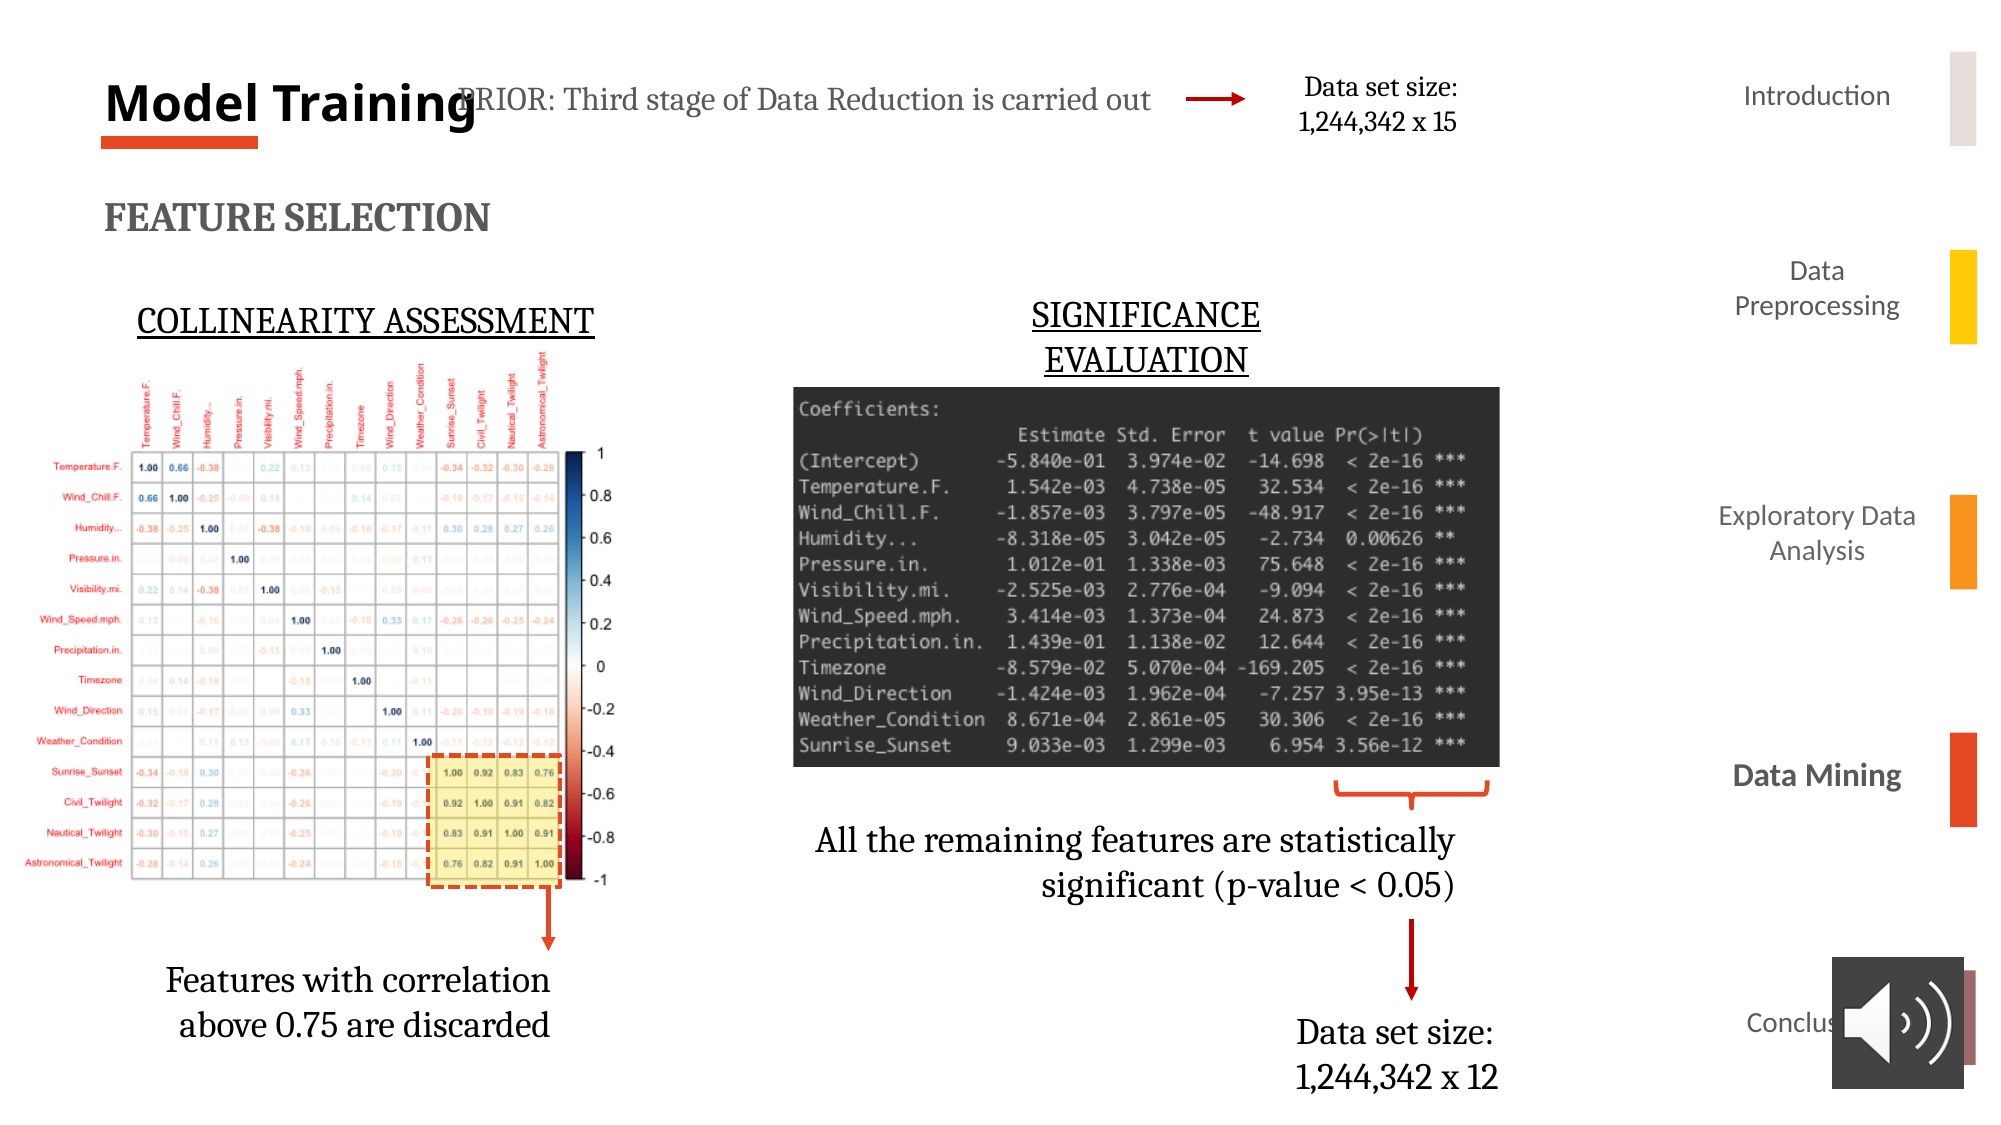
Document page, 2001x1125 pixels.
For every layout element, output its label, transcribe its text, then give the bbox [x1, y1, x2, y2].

picture [792, 387, 1500, 767]
text_box COLLINEARITY ASSESSMENT [112, 288, 621, 348]
text_box [1948, 493, 1979, 591]
text_box [1969, 968, 1978, 1067]
text_box [1948, 248, 1979, 346]
text_box [1335, 780, 1489, 808]
text_box [1948, 730, 1979, 829]
text_box All the remaining features are statistically significant (p-value < 0.05) [793, 808, 1472, 913]
picture [22, 349, 622, 888]
text_box Features with correlation above 0.75 are discarded [67, 947, 567, 1053]
text_box Data set size: 1,244,342 x 15 [1244, 60, 1519, 145]
text_box [1948, 49, 1978, 148]
text_box Introduction Data Preprocessing Exploratory Data Analysis Data Mining Conclusions [1701, 26, 1934, 1076]
text_box PRIOR: Third stage of Data Reduction is carried out [351, 69, 1244, 125]
picture [1830, 955, 1965, 1090]
text_box Data set size: 1,244,342 x 12 [1281, 999, 1556, 1105]
text_box FEATURE SELECTION [47, 182, 549, 248]
text_box SIGNIFICANCE EVALUATION [936, 282, 1357, 385]
text_box Model Training [89, 51, 591, 147]
